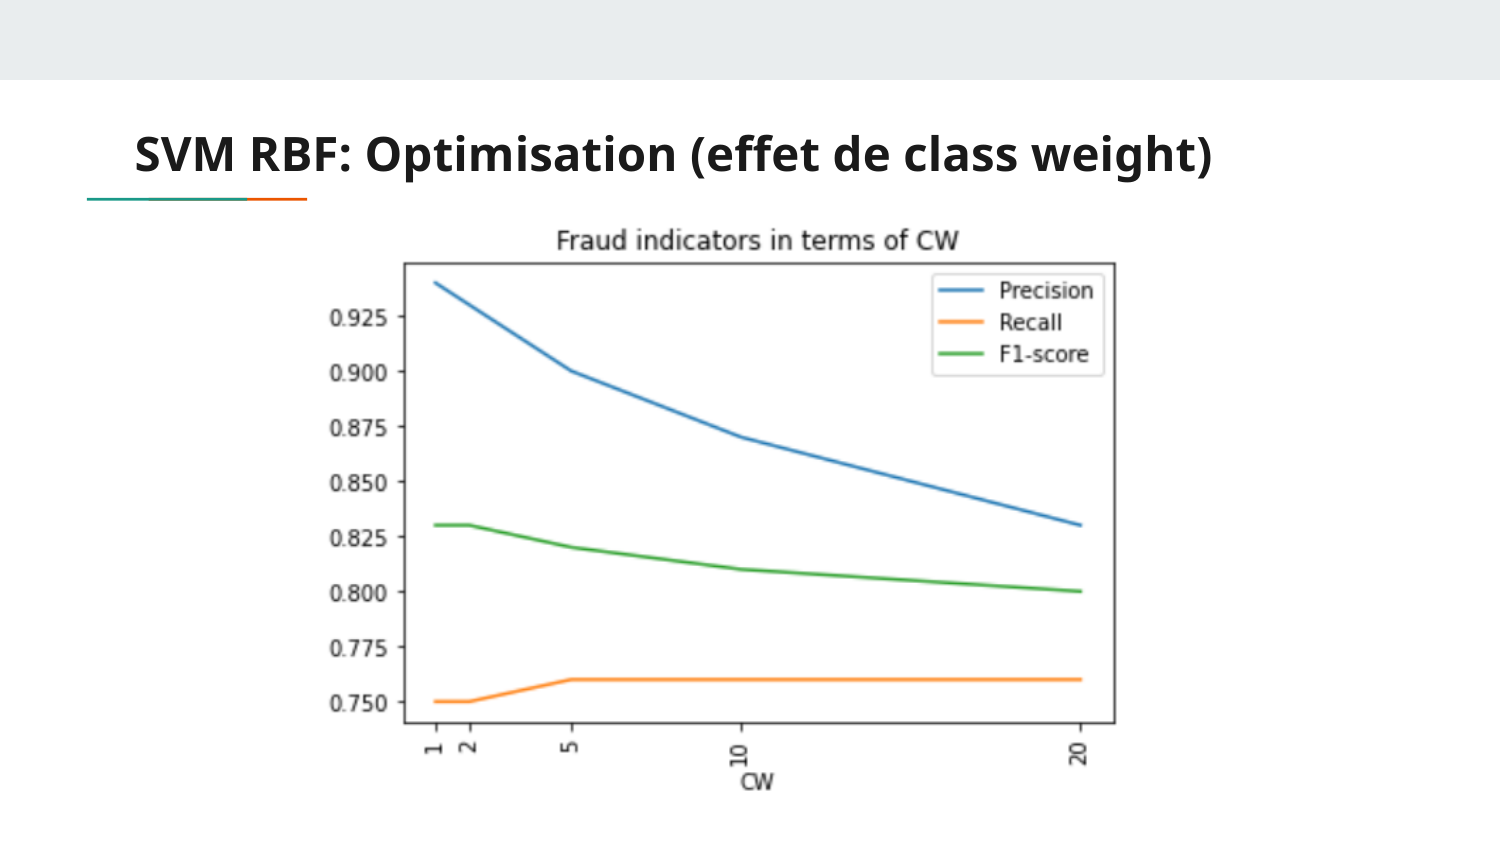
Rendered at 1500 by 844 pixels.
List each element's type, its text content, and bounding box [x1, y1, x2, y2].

picture [324, 214, 1176, 812]
title SVM RBF: Optimisation (effet de class weight) [119, 109, 1381, 197]
